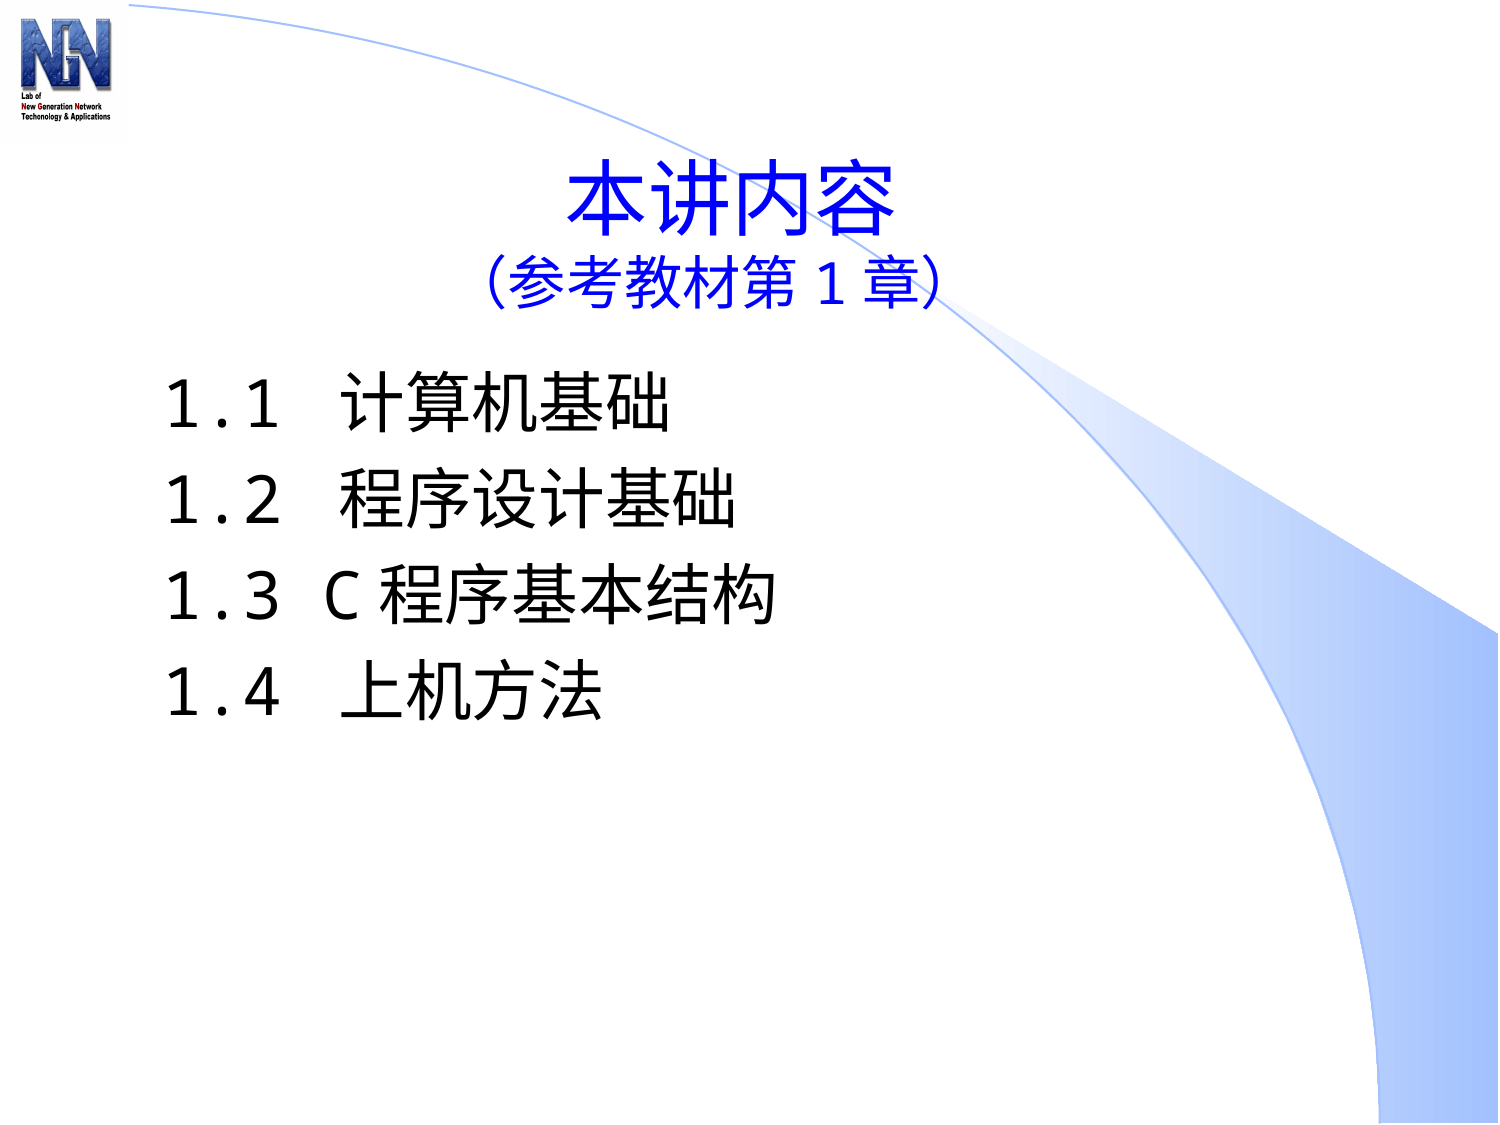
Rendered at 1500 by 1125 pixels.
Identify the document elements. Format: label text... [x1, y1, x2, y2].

text_box 1.1 计算机基础 1.2 程序设计基础 1.3 C程序基本结构 1.4 上机方法 [147, 337, 1353, 737]
title 本讲内容 （参考教材第1章） [230, 208, 1199, 254]
